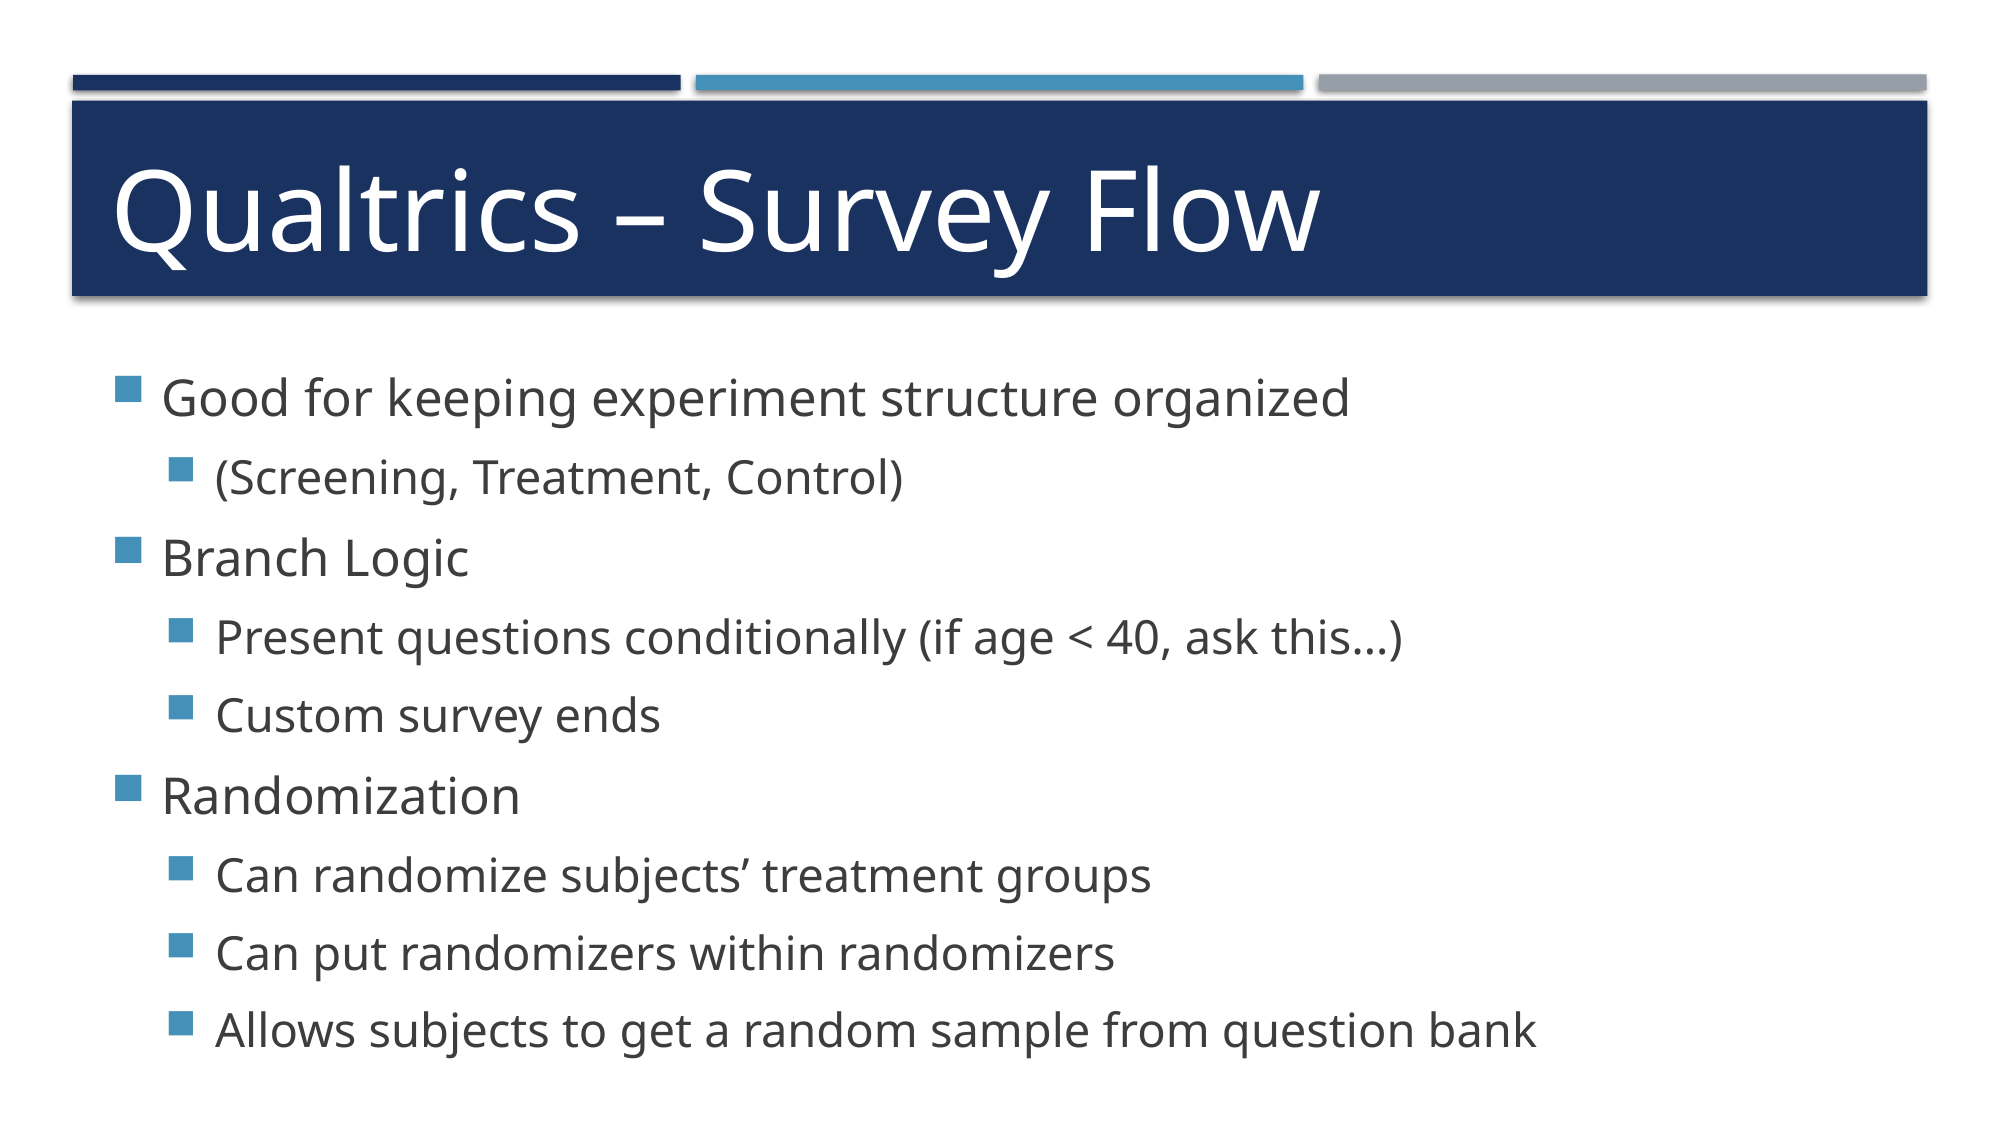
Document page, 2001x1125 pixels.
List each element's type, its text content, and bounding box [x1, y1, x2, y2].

list Good for keeping experiment structure organized (Screening, Treatment, Control) Branch Logic Present questions conditionally (if age < 40, ask this…) Custom survey ends Randomization Can randomize subjects’ treatment groups Can put randomizers within randomizers Allows subjects to get a random sample from question bank [95, 357, 1905, 1072]
title Qualtrics – Survey Flow [95, 115, 1905, 282]
